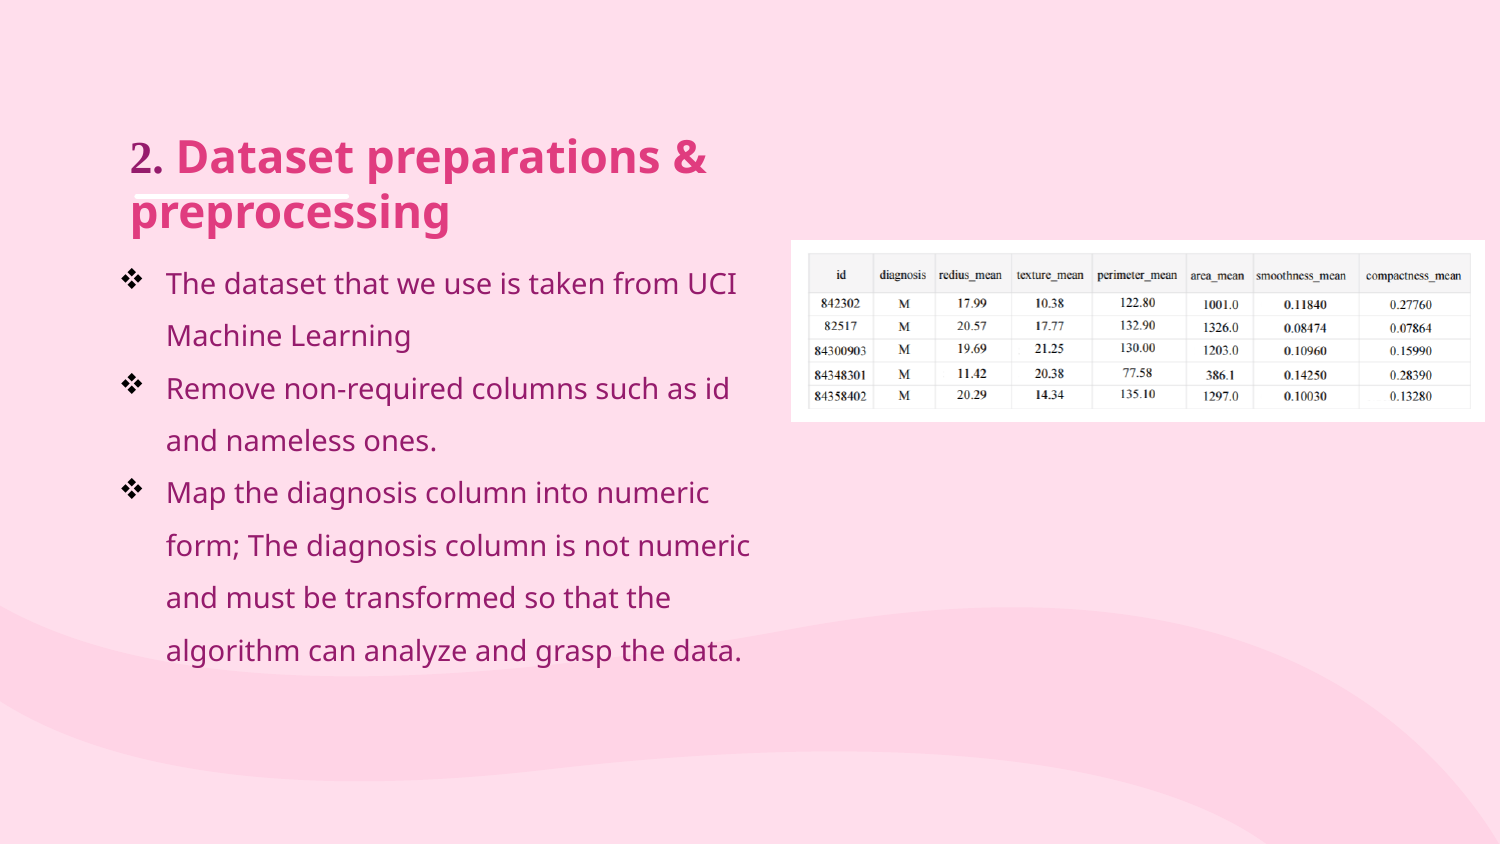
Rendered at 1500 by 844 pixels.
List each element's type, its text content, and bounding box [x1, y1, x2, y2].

picture [790, 239, 1485, 423]
text_box The dataset that we use is taken from UCI Machine Learning Remove non-required columns such as id and nameless ones. Map the diagnosis column into numeric form; The diagnosis column is not numeric and must be transformed so that the algorithm can analyze and grasp the data. [104, 240, 781, 844]
text_box 2. Dataset preparations & preprocessing [114, 120, 970, 246]
